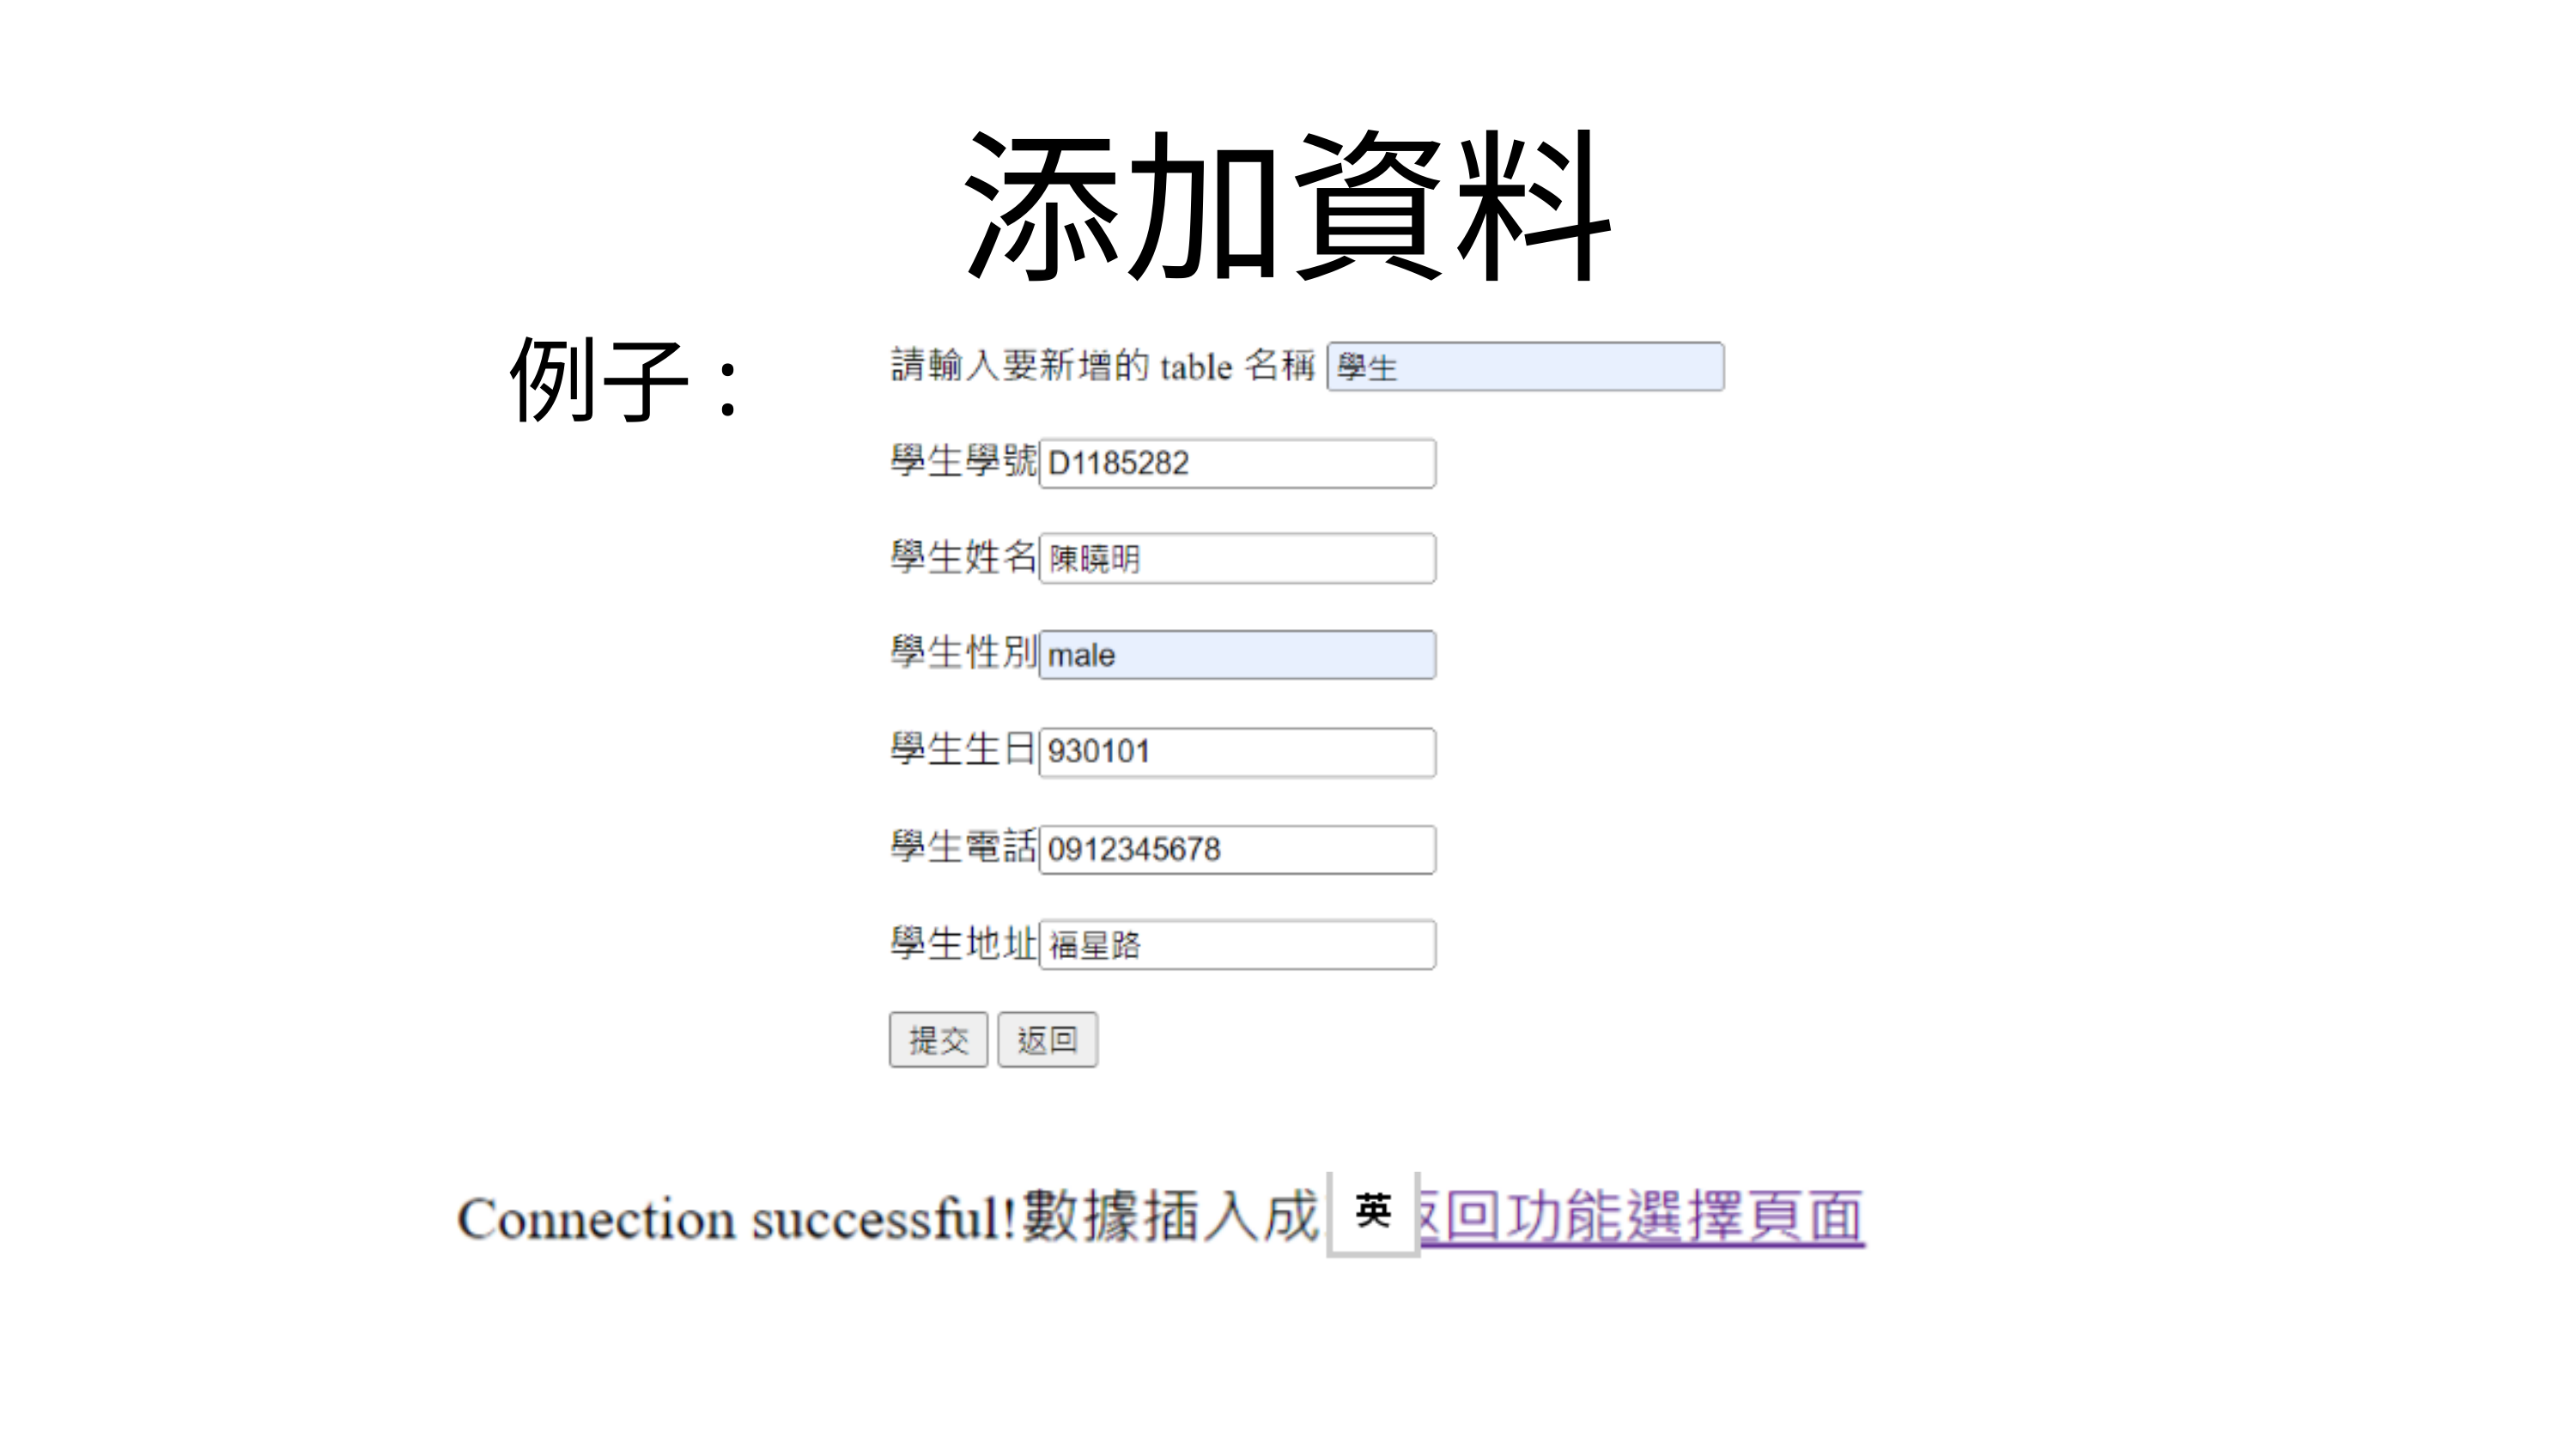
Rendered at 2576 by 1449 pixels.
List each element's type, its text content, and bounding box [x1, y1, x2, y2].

text_box [881, 331, 1771, 1090]
text_box 例子: [507, 303, 741, 565]
text_box [437, 1172, 1996, 1270]
text_box 添加資料 [944, 70, 1632, 301]
